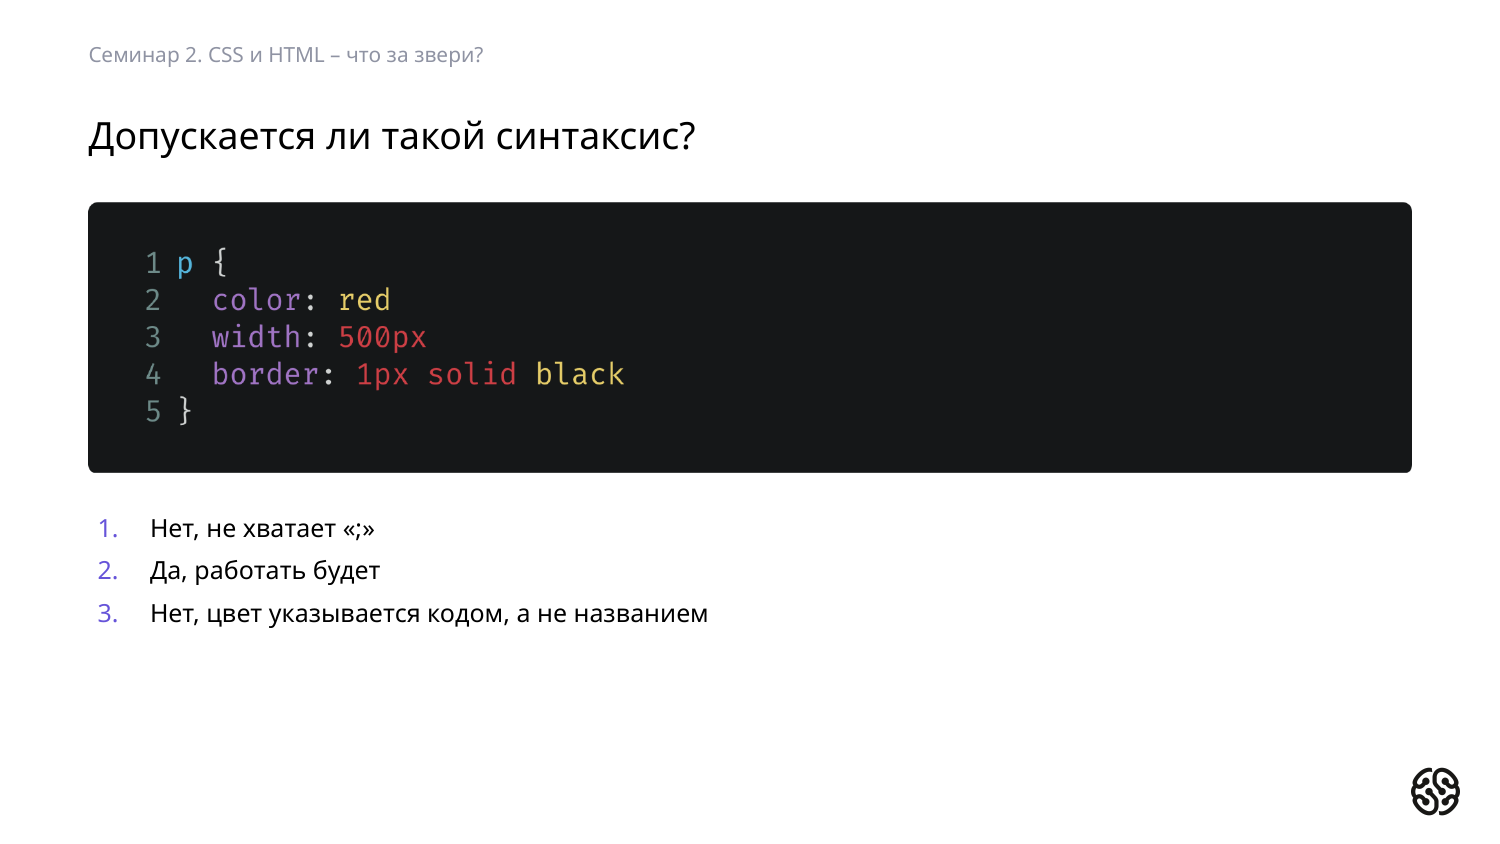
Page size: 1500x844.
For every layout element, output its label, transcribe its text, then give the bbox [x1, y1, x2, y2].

picture [1411, 767, 1460, 816]
title Допускается ли такой синтаксис? [88, 118, 1412, 201]
picture [88, 201, 1412, 473]
subtitle Семинар 2. CSS и HTML – что за звери? [88, 24, 1412, 84]
subtitle Нет, не хватает «;» Да, работать будет Нет, цвет указывается кодом, а не названием [88, 507, 1412, 739]
